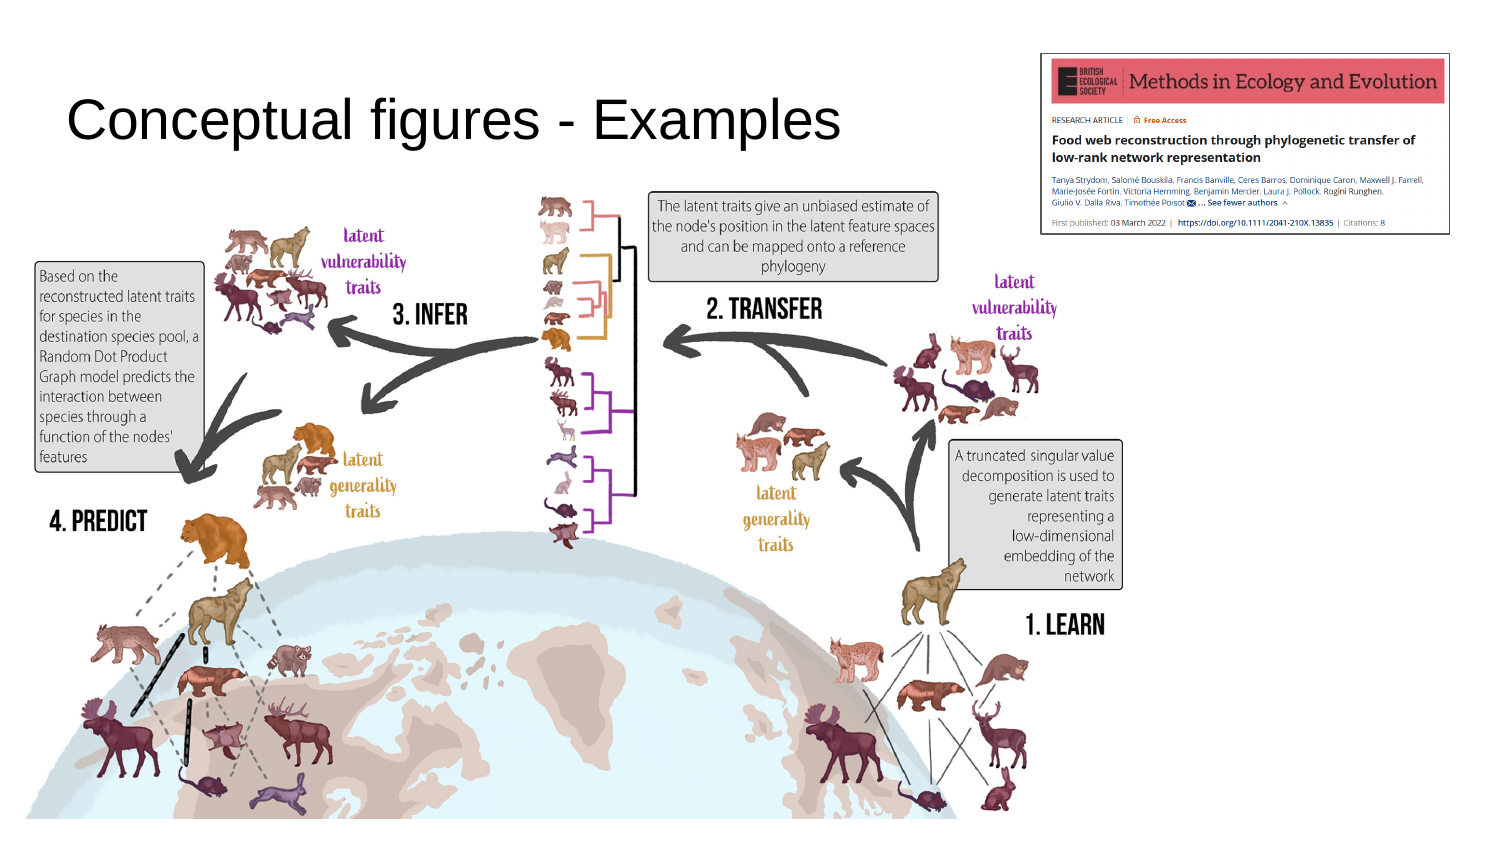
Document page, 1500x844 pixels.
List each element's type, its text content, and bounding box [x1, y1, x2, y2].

title Conceptual figures - Examples [51, 72, 1036, 167]
picture [24, 53, 1450, 819]
